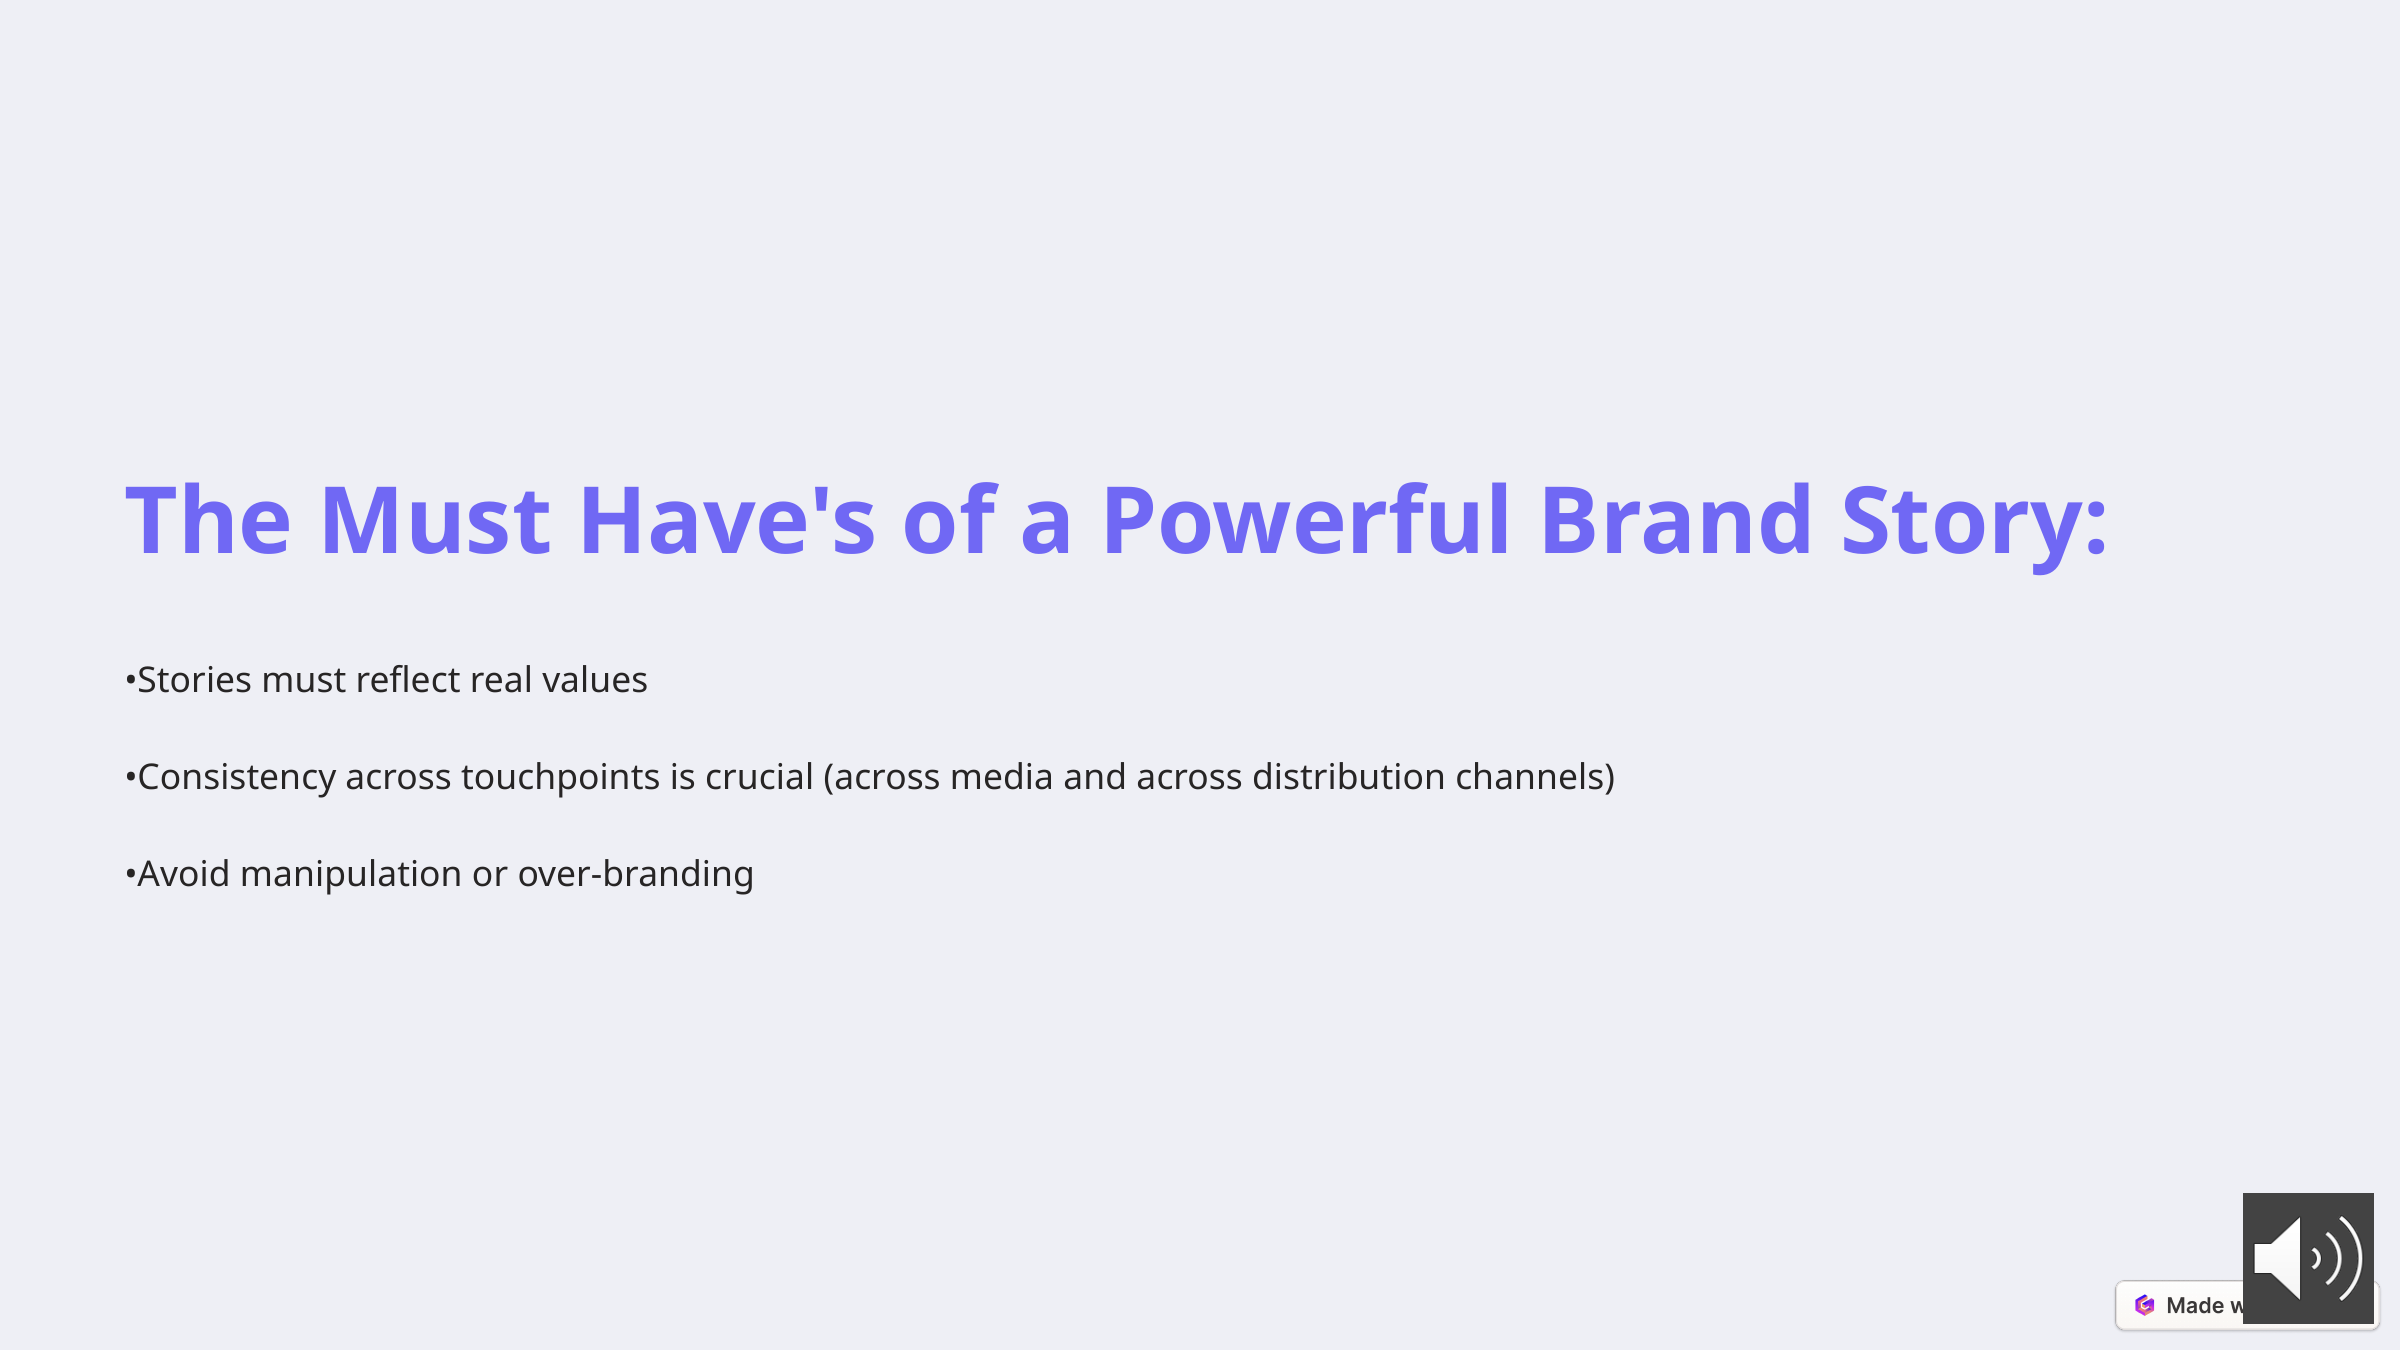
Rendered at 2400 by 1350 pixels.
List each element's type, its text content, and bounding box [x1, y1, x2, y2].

text_box The Must Have's of a Powerful Brand Story: [124, 455, 1884, 573]
text_box •Consistency across touchpoints is crucial (across media and across distribution channels) [124, 740, 2276, 798]
picture [2106, 1191, 2389, 1339]
text_box •Avoid manipulation or over-branding [124, 837, 2276, 895]
text_box •Stories must reflect real values [124, 643, 2276, 701]
